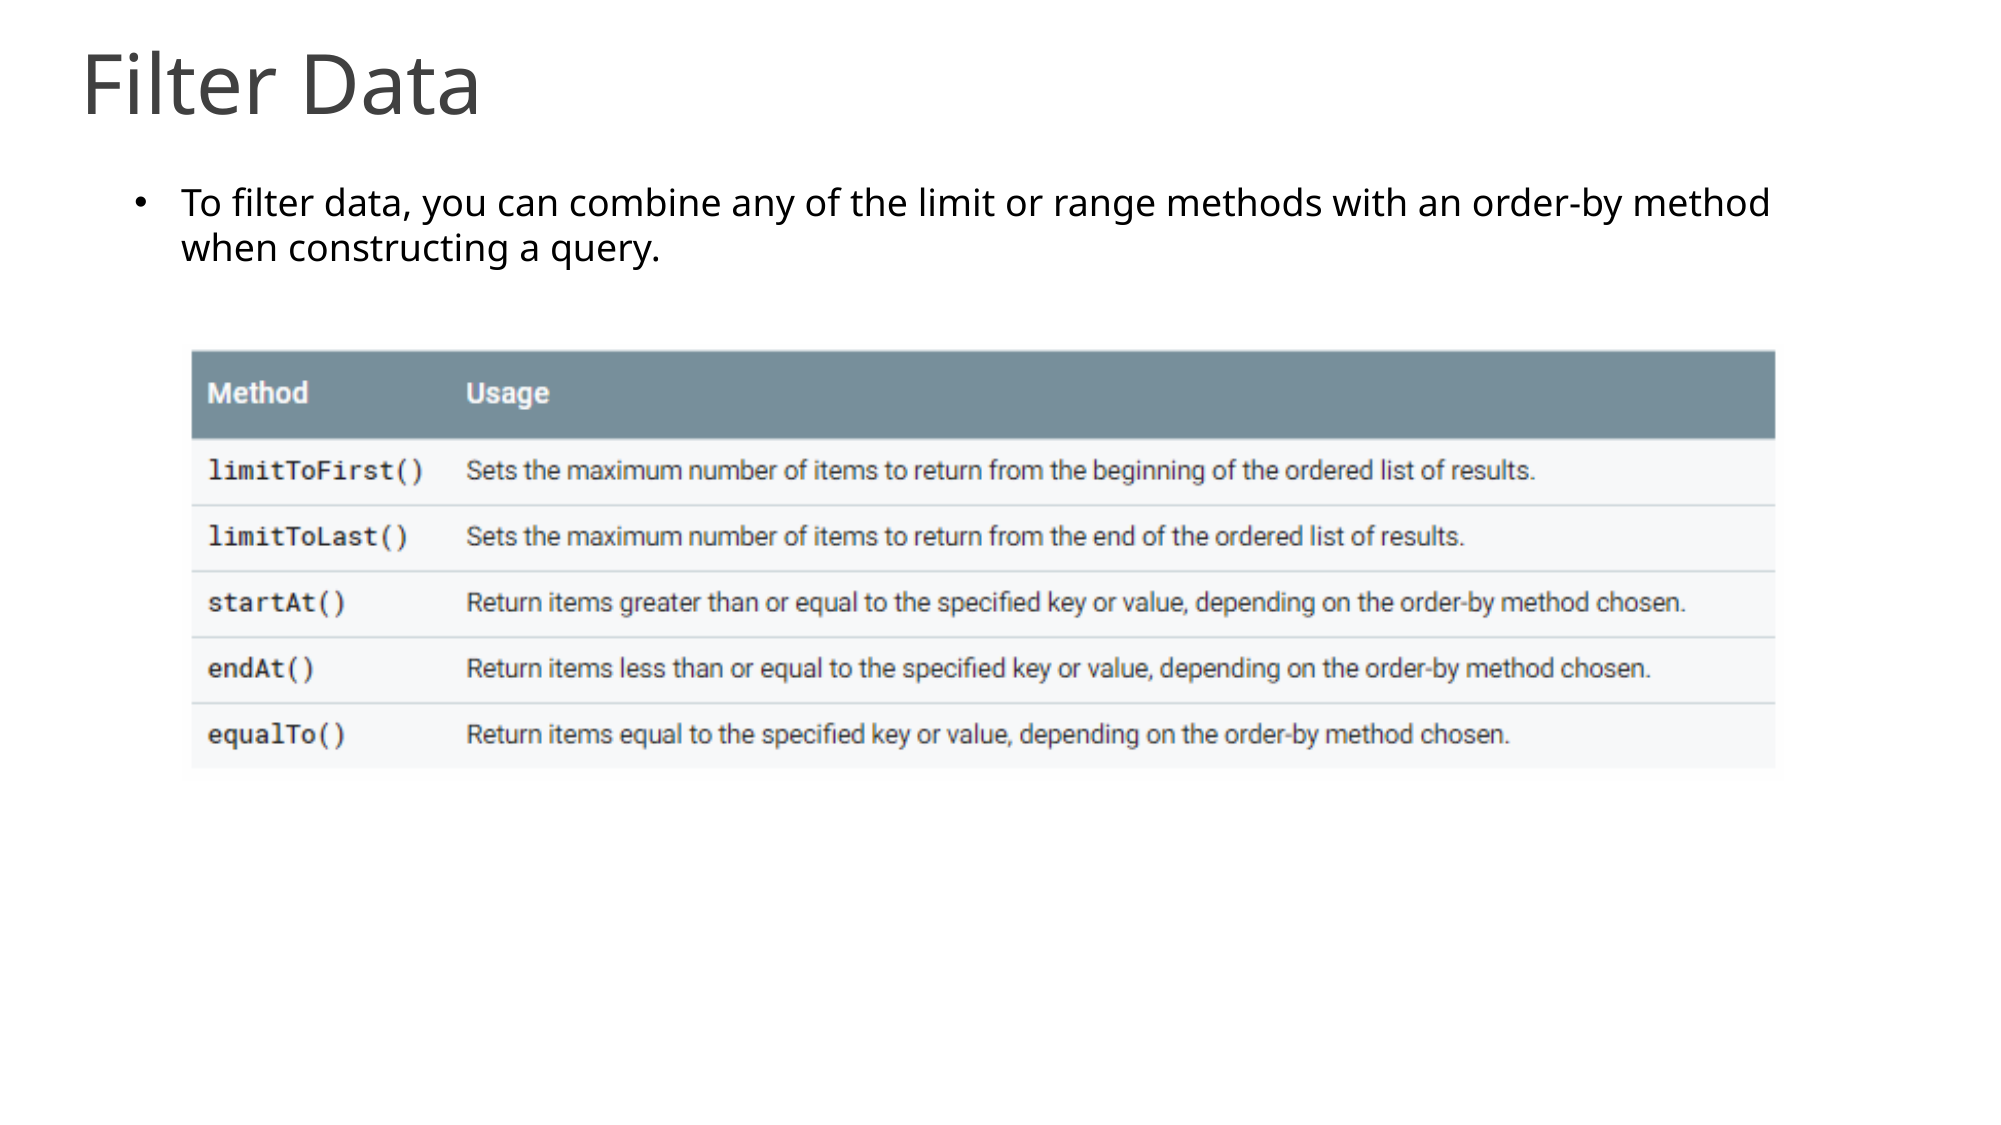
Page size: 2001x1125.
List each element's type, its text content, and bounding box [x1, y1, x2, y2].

text_box To filter data, you can combine any of the limit or range methods with an order-by method when constructing a query. [119, 171, 1811, 277]
picture [182, 344, 1784, 781]
text_box Filter Data [65, 23, 1900, 139]
